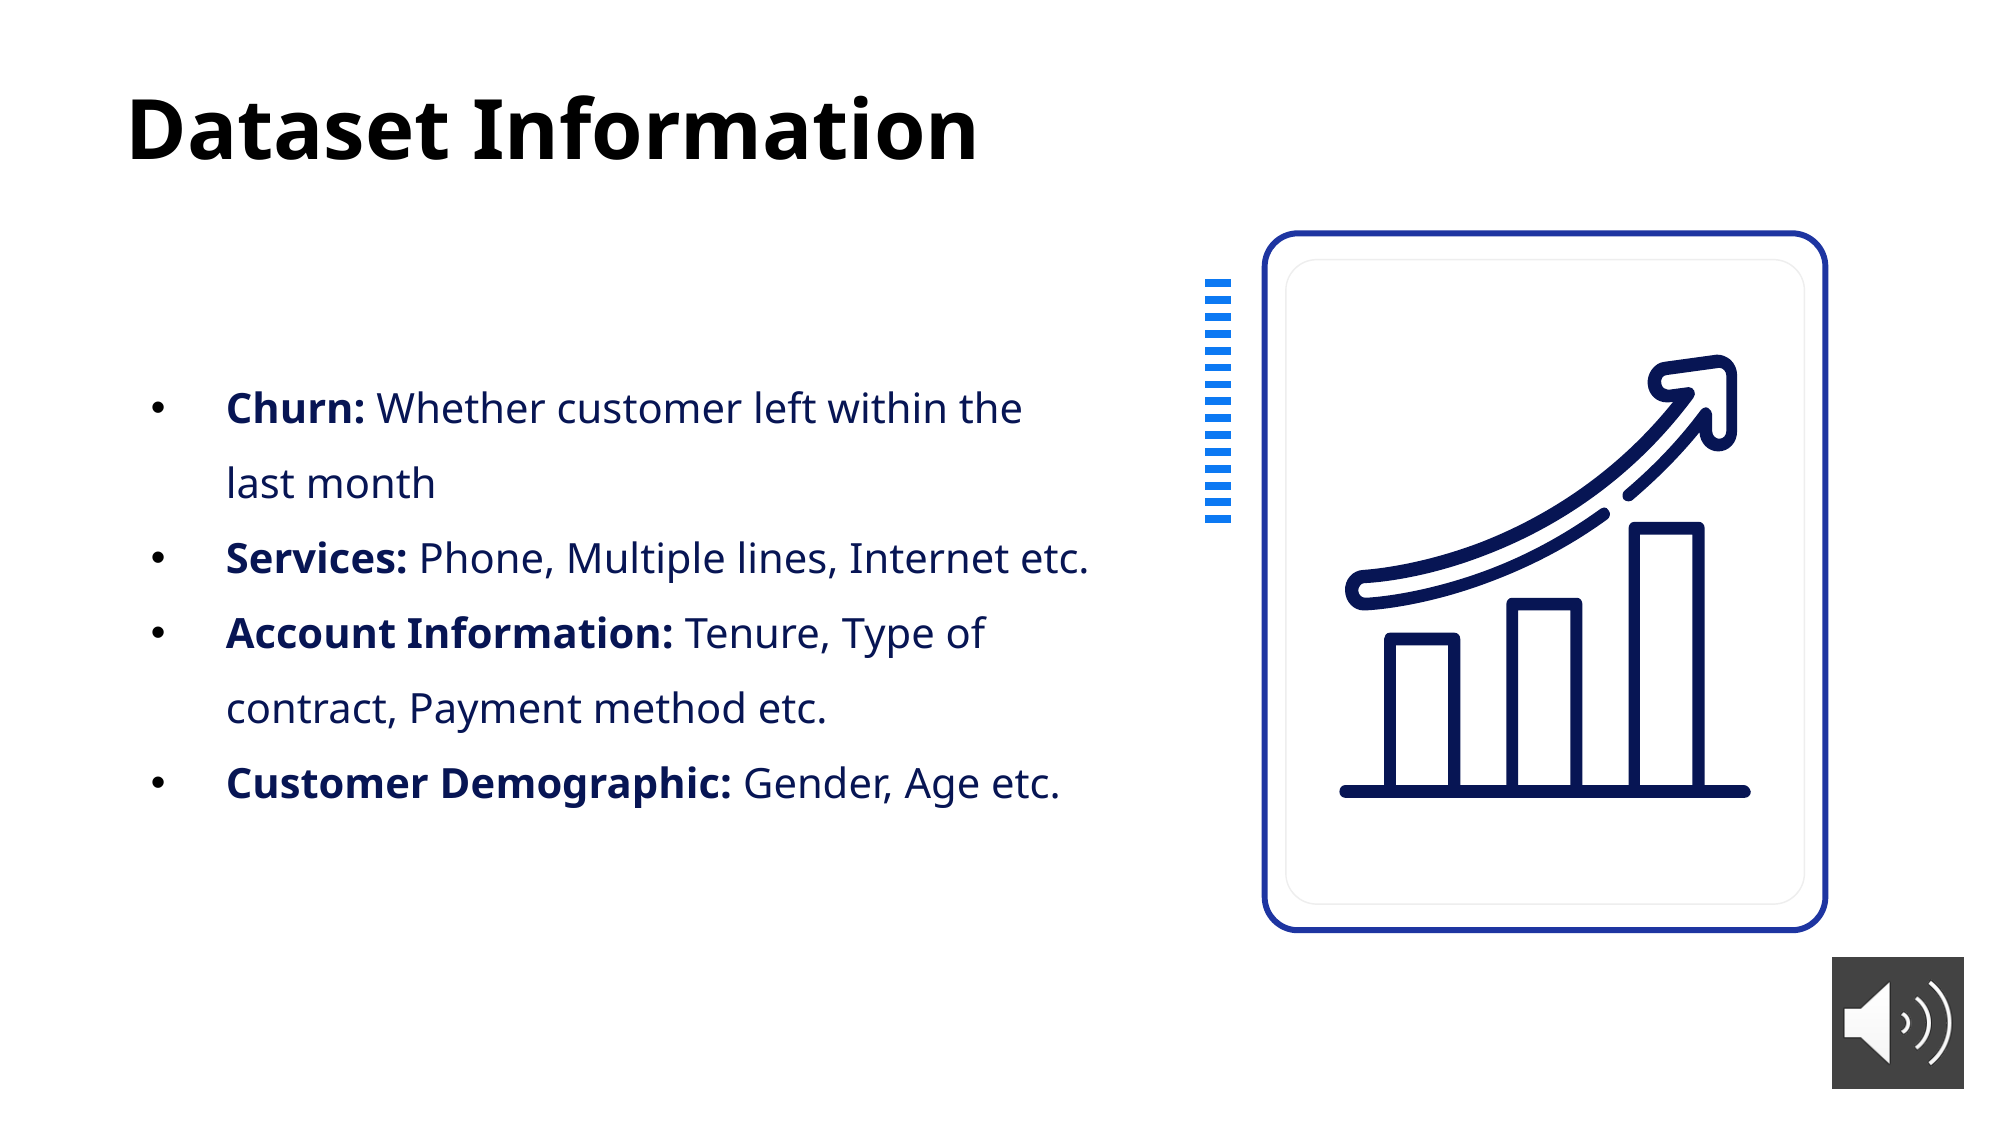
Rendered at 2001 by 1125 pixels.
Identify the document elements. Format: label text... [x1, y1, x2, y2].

picture [1830, 955, 1965, 1090]
title Dataset Information [105, 90, 1900, 197]
list Churn: Whether customer left within the last month Services: Phone, Multiple lines, Internet etc. Account Information: Tenure, Type of contract, Payment method etc. Customer Demographic: Gender, Age etc. [105, 336, 1119, 865]
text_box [1339, 354, 1752, 798]
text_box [1204, 230, 1829, 934]
